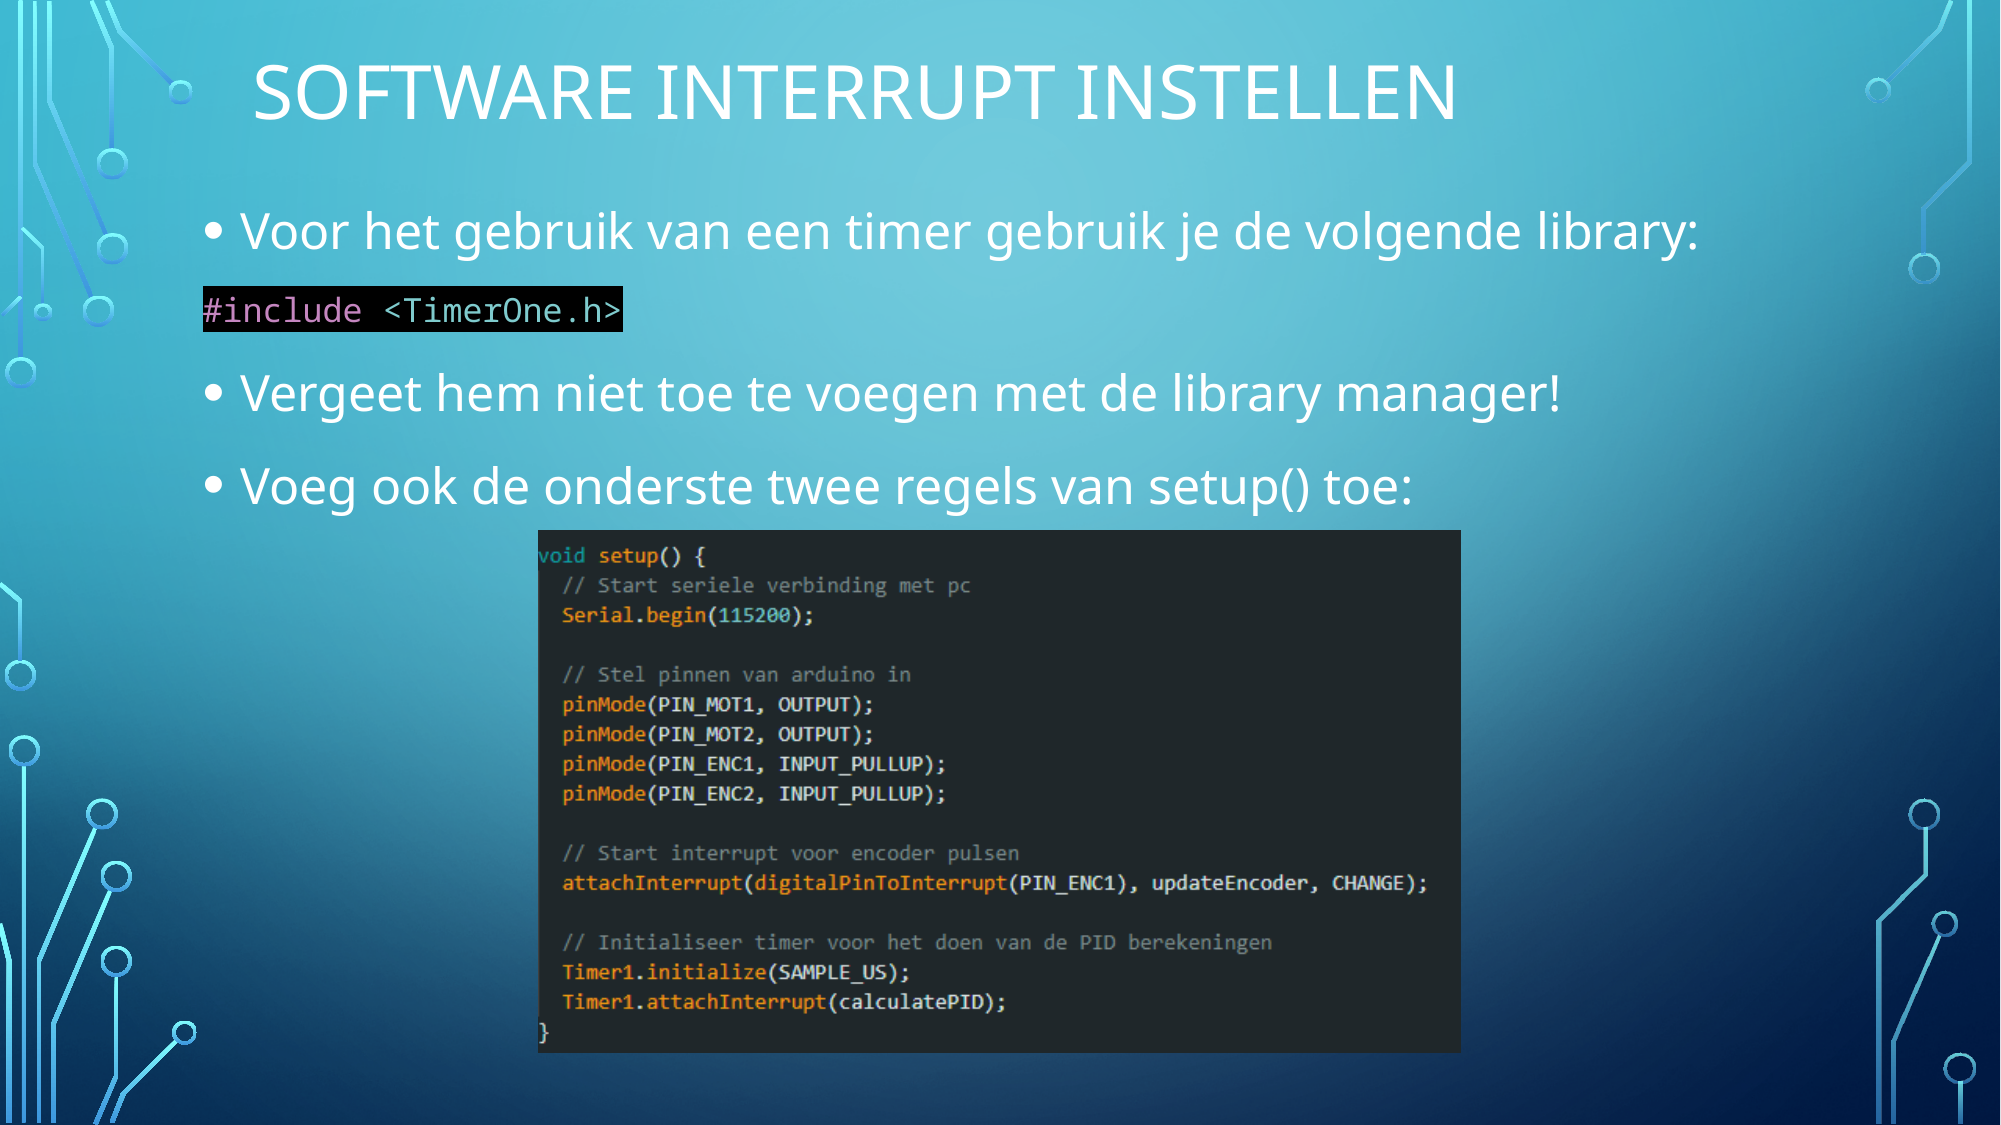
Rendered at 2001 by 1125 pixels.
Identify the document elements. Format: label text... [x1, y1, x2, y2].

title Software interrupt instellen [237, 0, 1863, 217]
picture [538, 529, 1462, 1053]
list Voor het gebruik van een timer gebruik je de volgende library: #include <TimerOne.h> Vergeet hem niet toe te voegen met de library manager! Voeg ook de onderste twee regels van setup() toe: [187, 180, 1813, 762]
